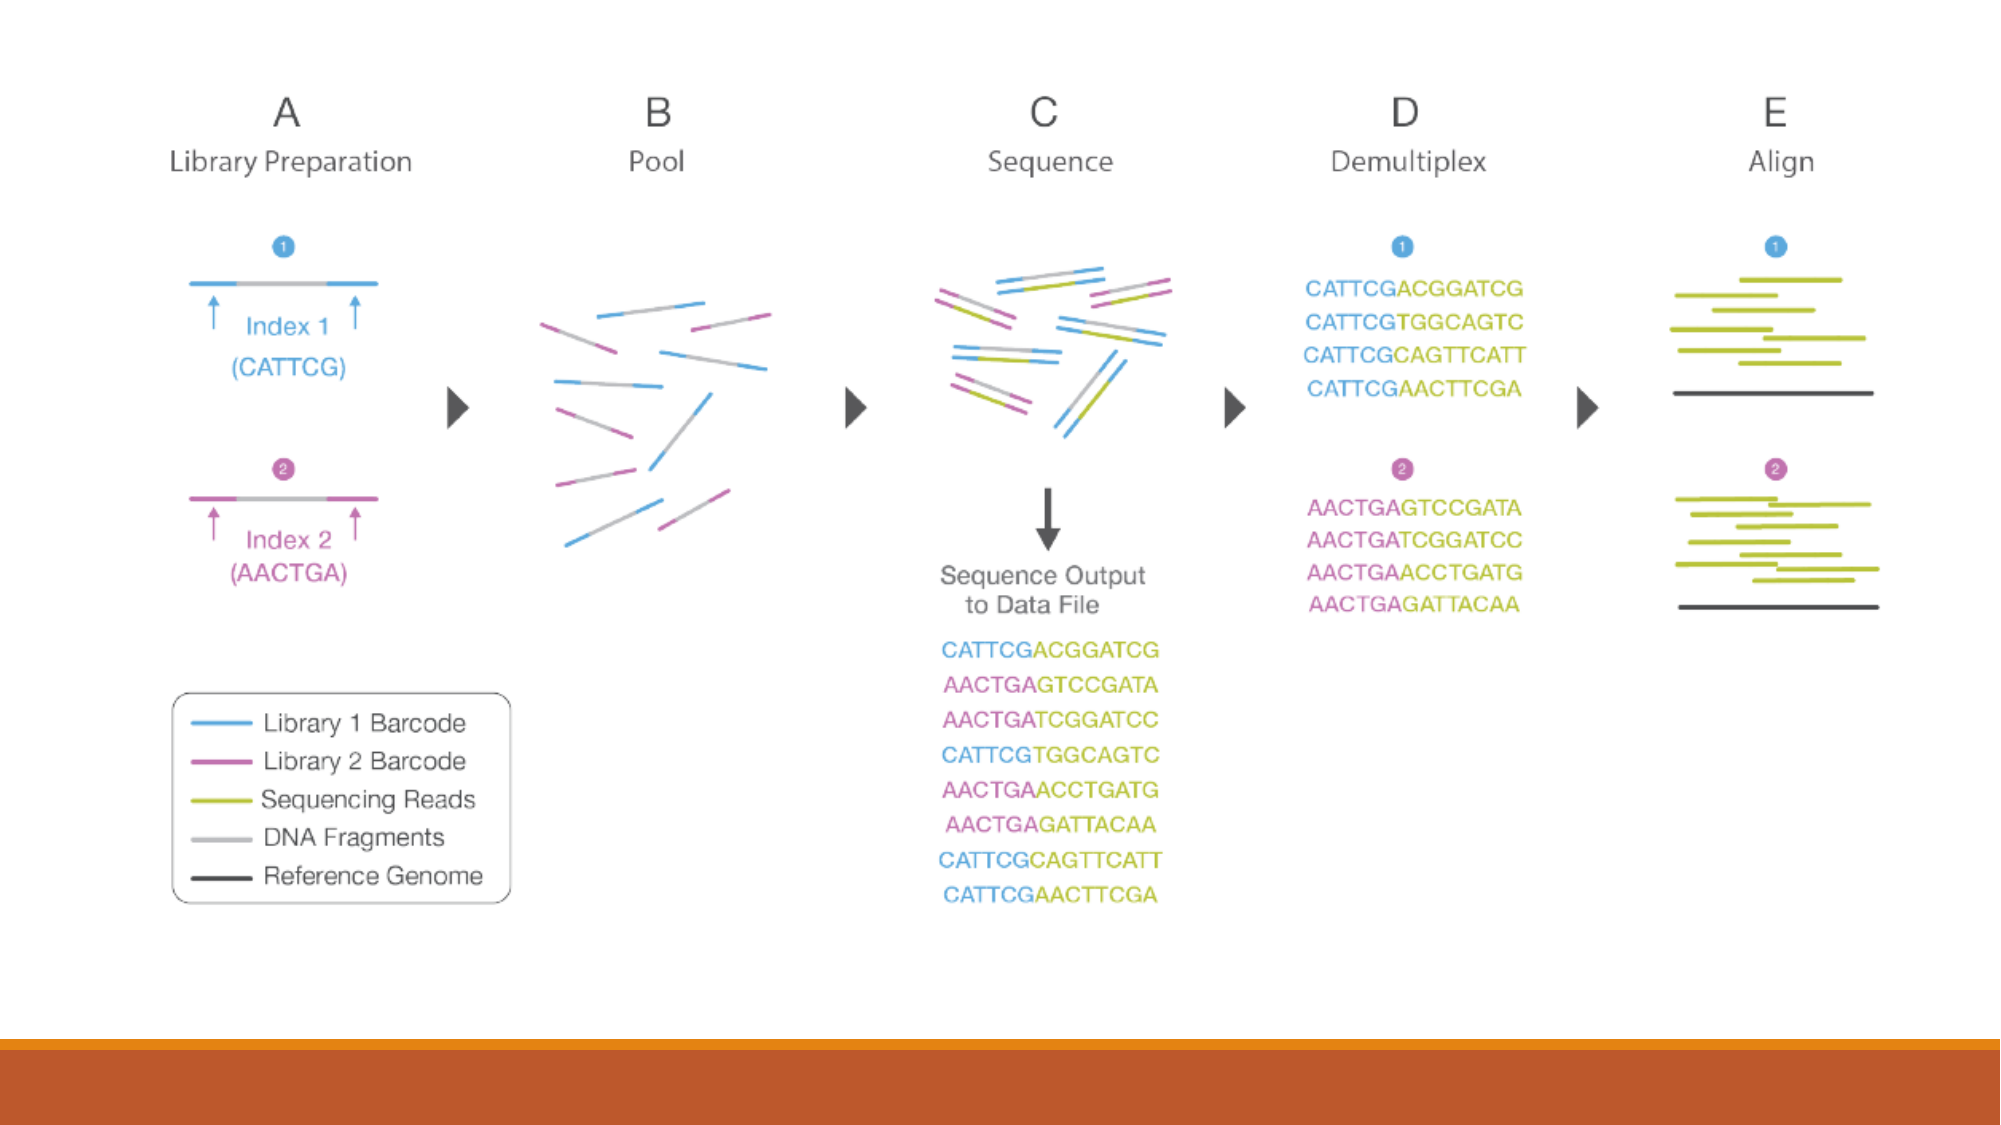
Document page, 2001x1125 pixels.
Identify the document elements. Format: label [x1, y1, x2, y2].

list [135, 62, 1913, 921]
